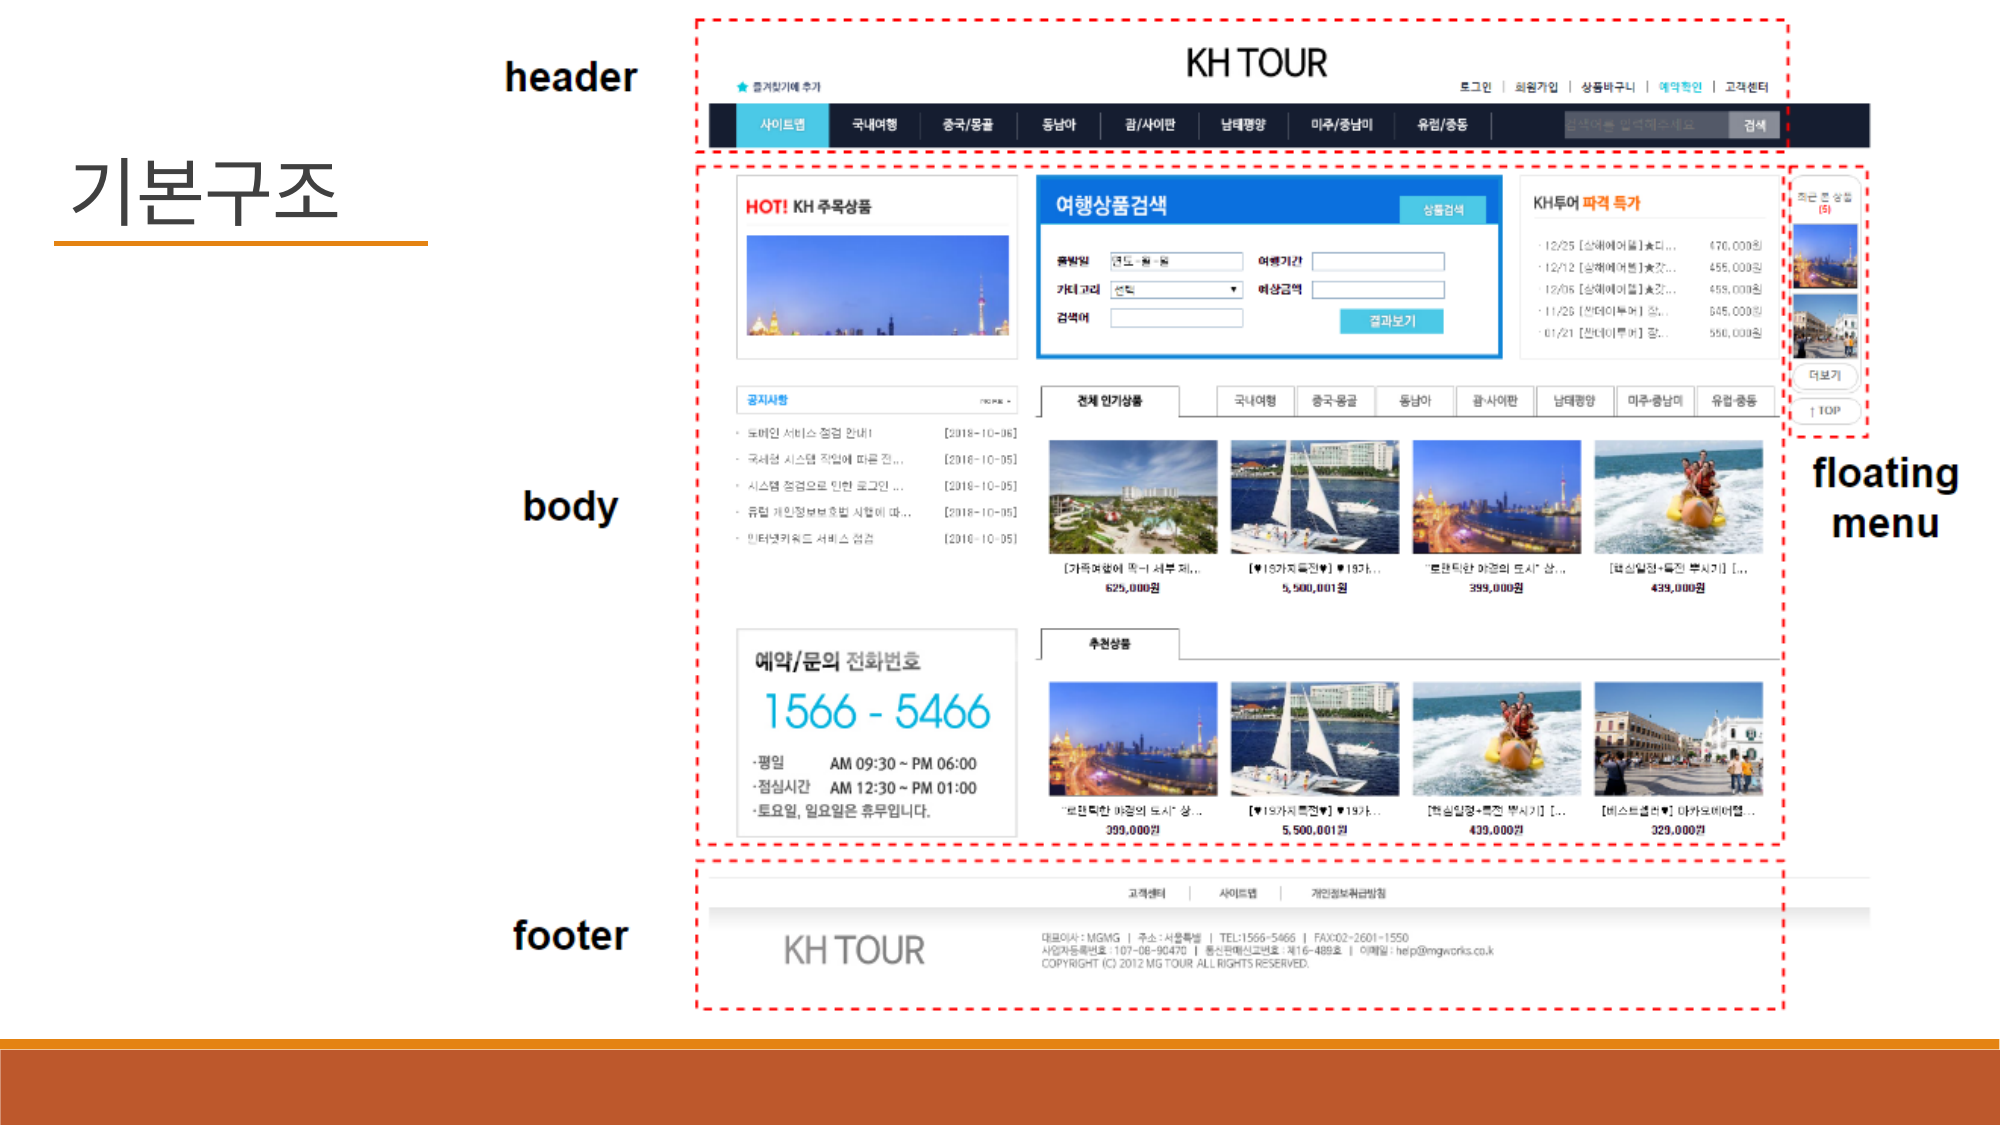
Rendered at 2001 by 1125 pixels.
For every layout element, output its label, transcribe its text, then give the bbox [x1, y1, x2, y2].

text_box 기본구조 [54, 0, 451, 244]
picture [484, 0, 1966, 1032]
